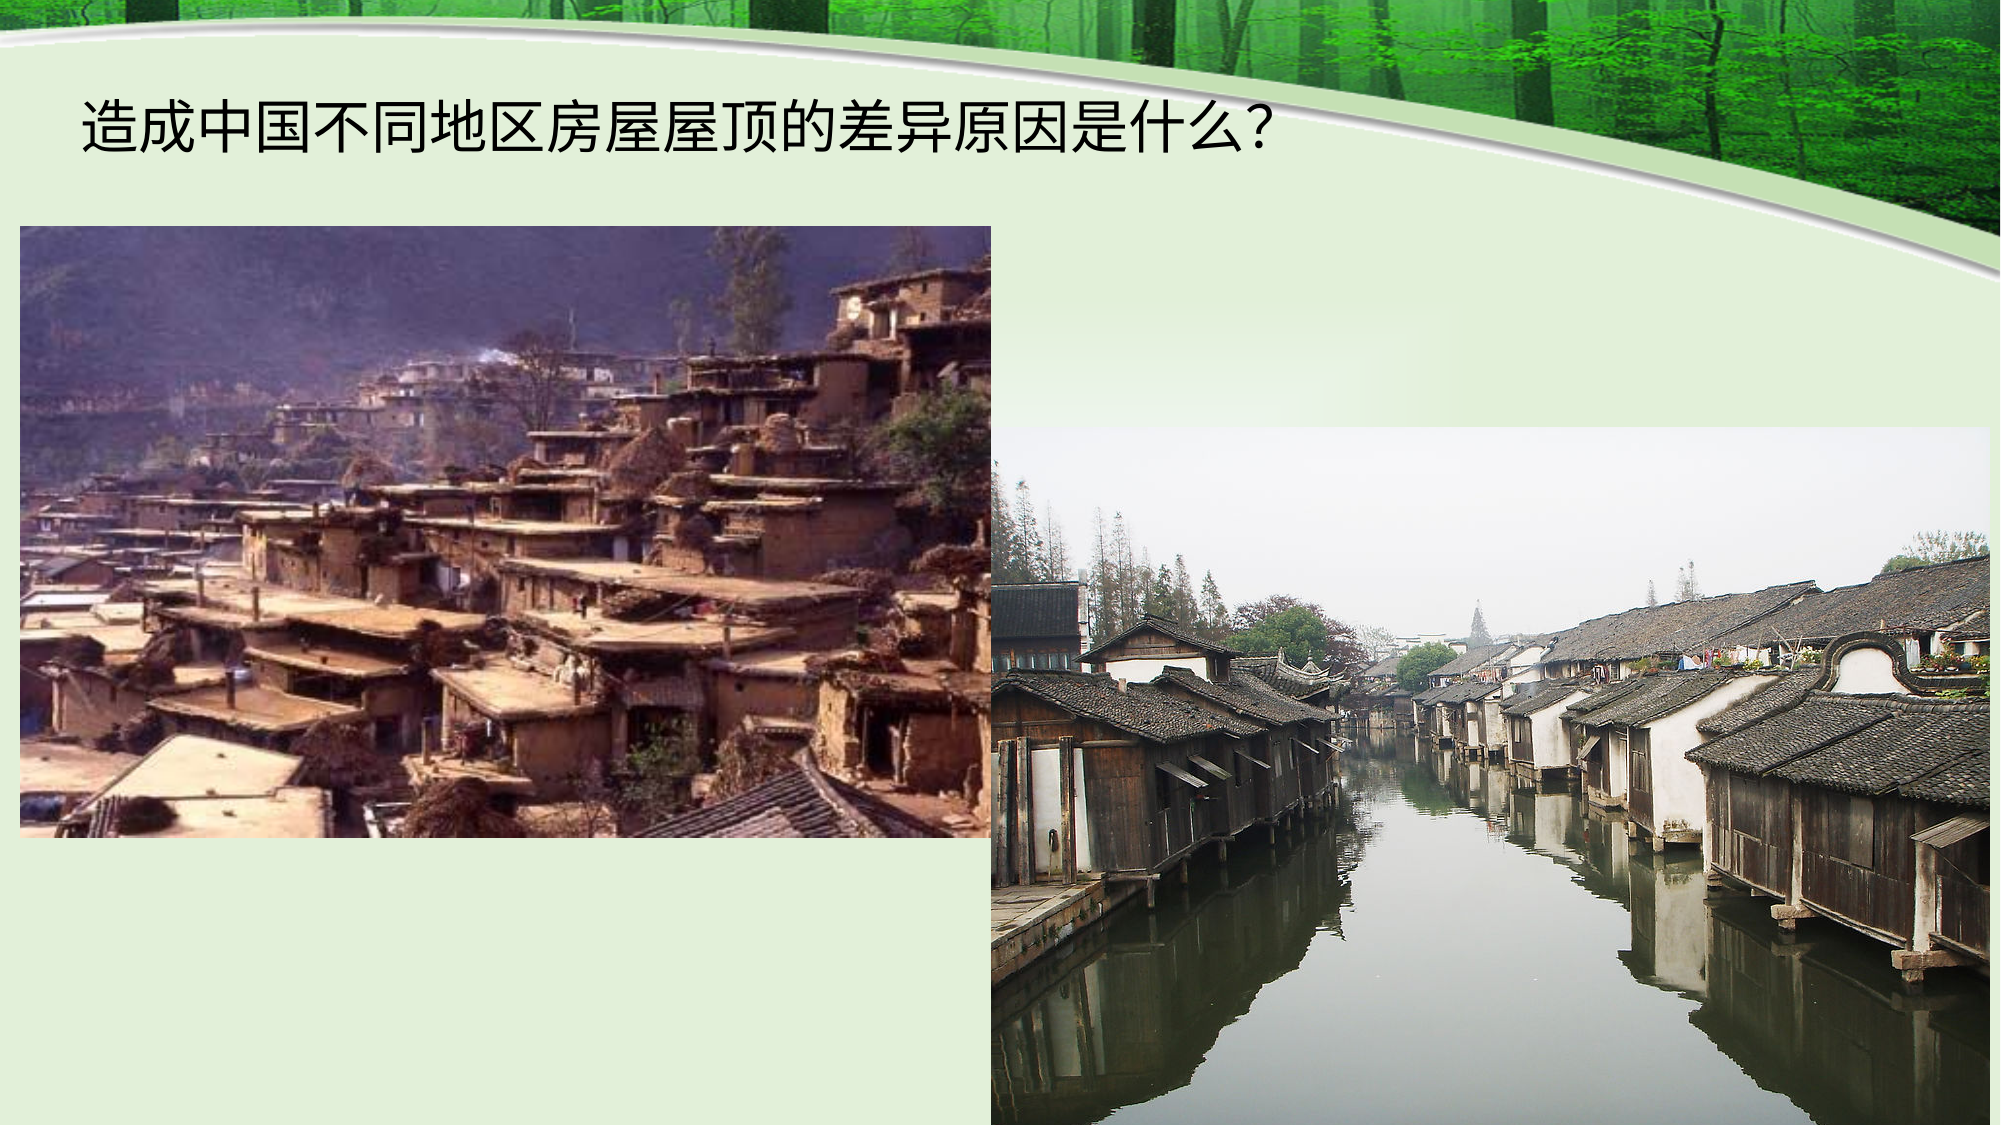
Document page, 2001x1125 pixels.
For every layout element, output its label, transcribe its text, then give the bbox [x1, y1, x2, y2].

text_box 造成中国不同地区房屋屋顶的差异原因是什么？ [65, 82, 1319, 168]
picture [0, 0, 2001, 1125]
